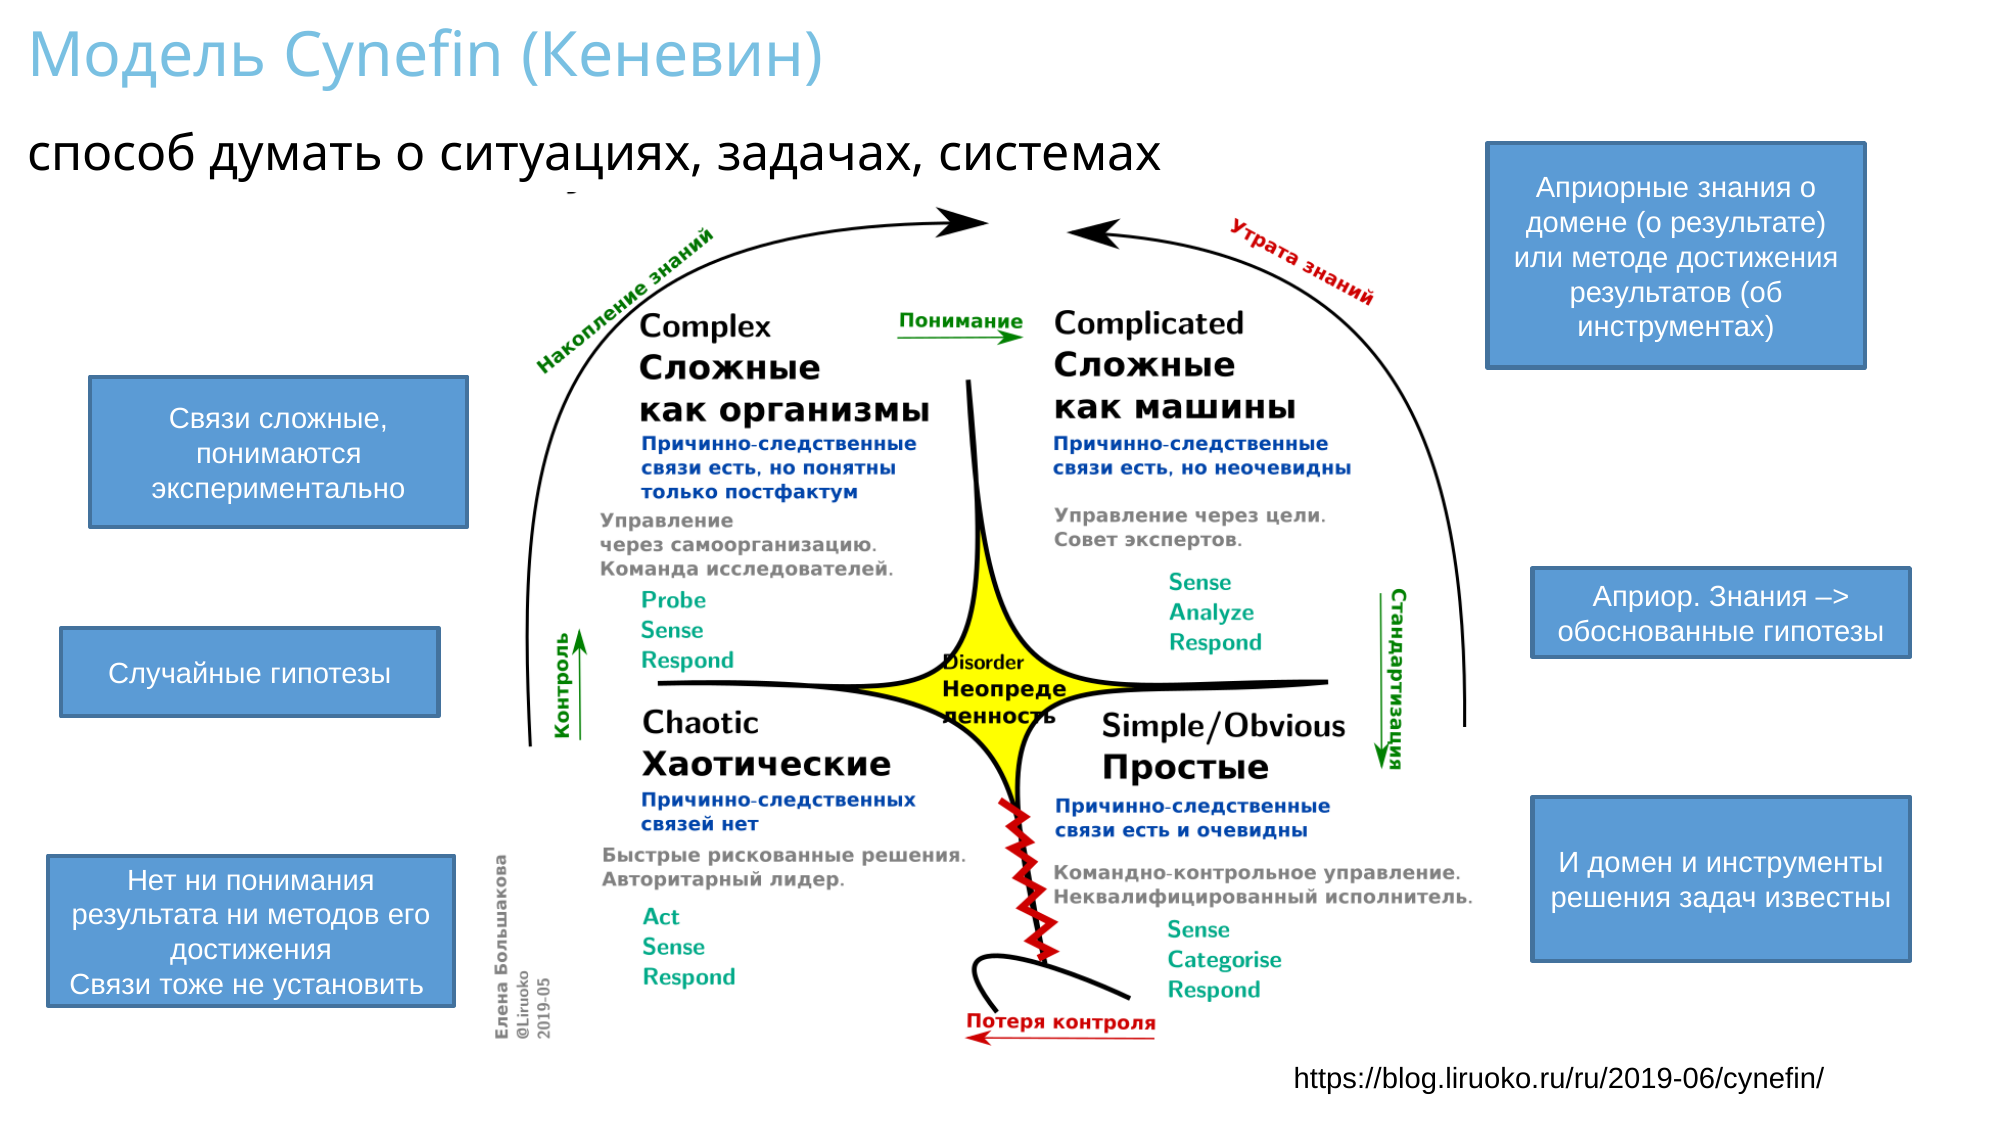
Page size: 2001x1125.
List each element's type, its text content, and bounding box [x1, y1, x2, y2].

text_box Связи сложные, понимаются экспериментально [88, 375, 469, 529]
text_box Случайные гипотезы [59, 626, 441, 718]
text_box Априорные знания о домене (о результате) или методе достижения результатов (об инструментах) [1485, 141, 1867, 370]
text_box И домен и инструменты решения задач известны [1530, 795, 1912, 963]
title Модель Cynefin (Кеневин) [12, 0, 1738, 113]
text_box Нет ни понимания результата ни методов его достижения Связи тоже не установить [46, 854, 456, 1008]
text_box https://blog.liruoko.ru/ru/2019-06/cynefin/ [1278, 1051, 2000, 1102]
text_box способ думать о ситуациях, задачах, системах [12, 112, 1263, 223]
picture [482, 192, 1505, 1053]
text_box Априор. Знания –> обоснованные гипотезы [1530, 566, 1912, 659]
